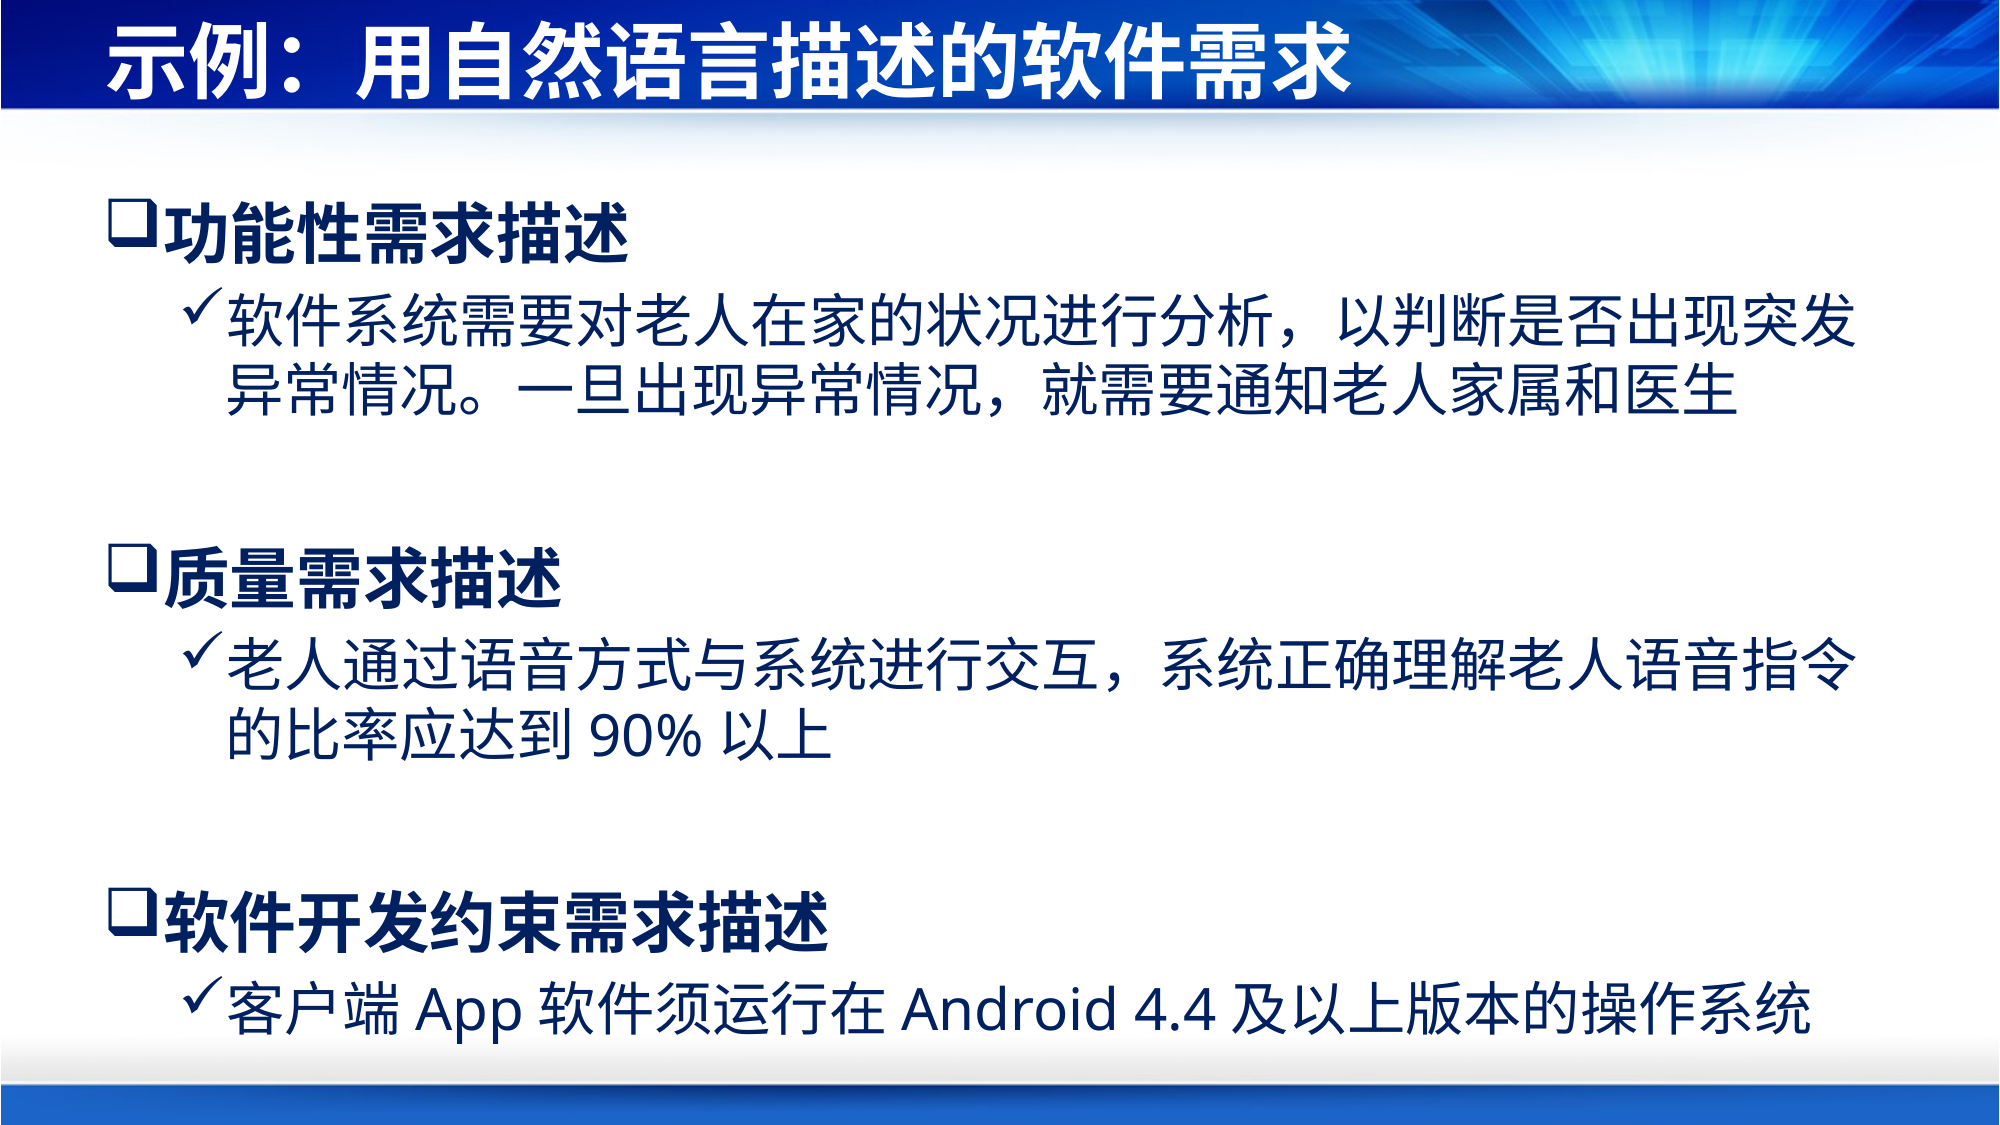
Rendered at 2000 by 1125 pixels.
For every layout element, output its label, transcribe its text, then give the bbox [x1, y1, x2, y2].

list 功能性需求描述 软件系统需要对老人在家的状况进行分析，以判断是否出现突发异常情况。一旦出现异常情况，就需要通知老人家属和医生 质量需求描述 老人通过语音方式与系统进行交互，系统正确理解老人语音指令的比率应达到90%以上 软件开发约束需求描述 客户端App软件须运行在Android 4.4及以上版本的操作系统 [88, 184, 1880, 1012]
picture [1, 0, 1999, 1125]
title 示例：用自然语言描述的软件需求 [90, 1, 1880, 118]
